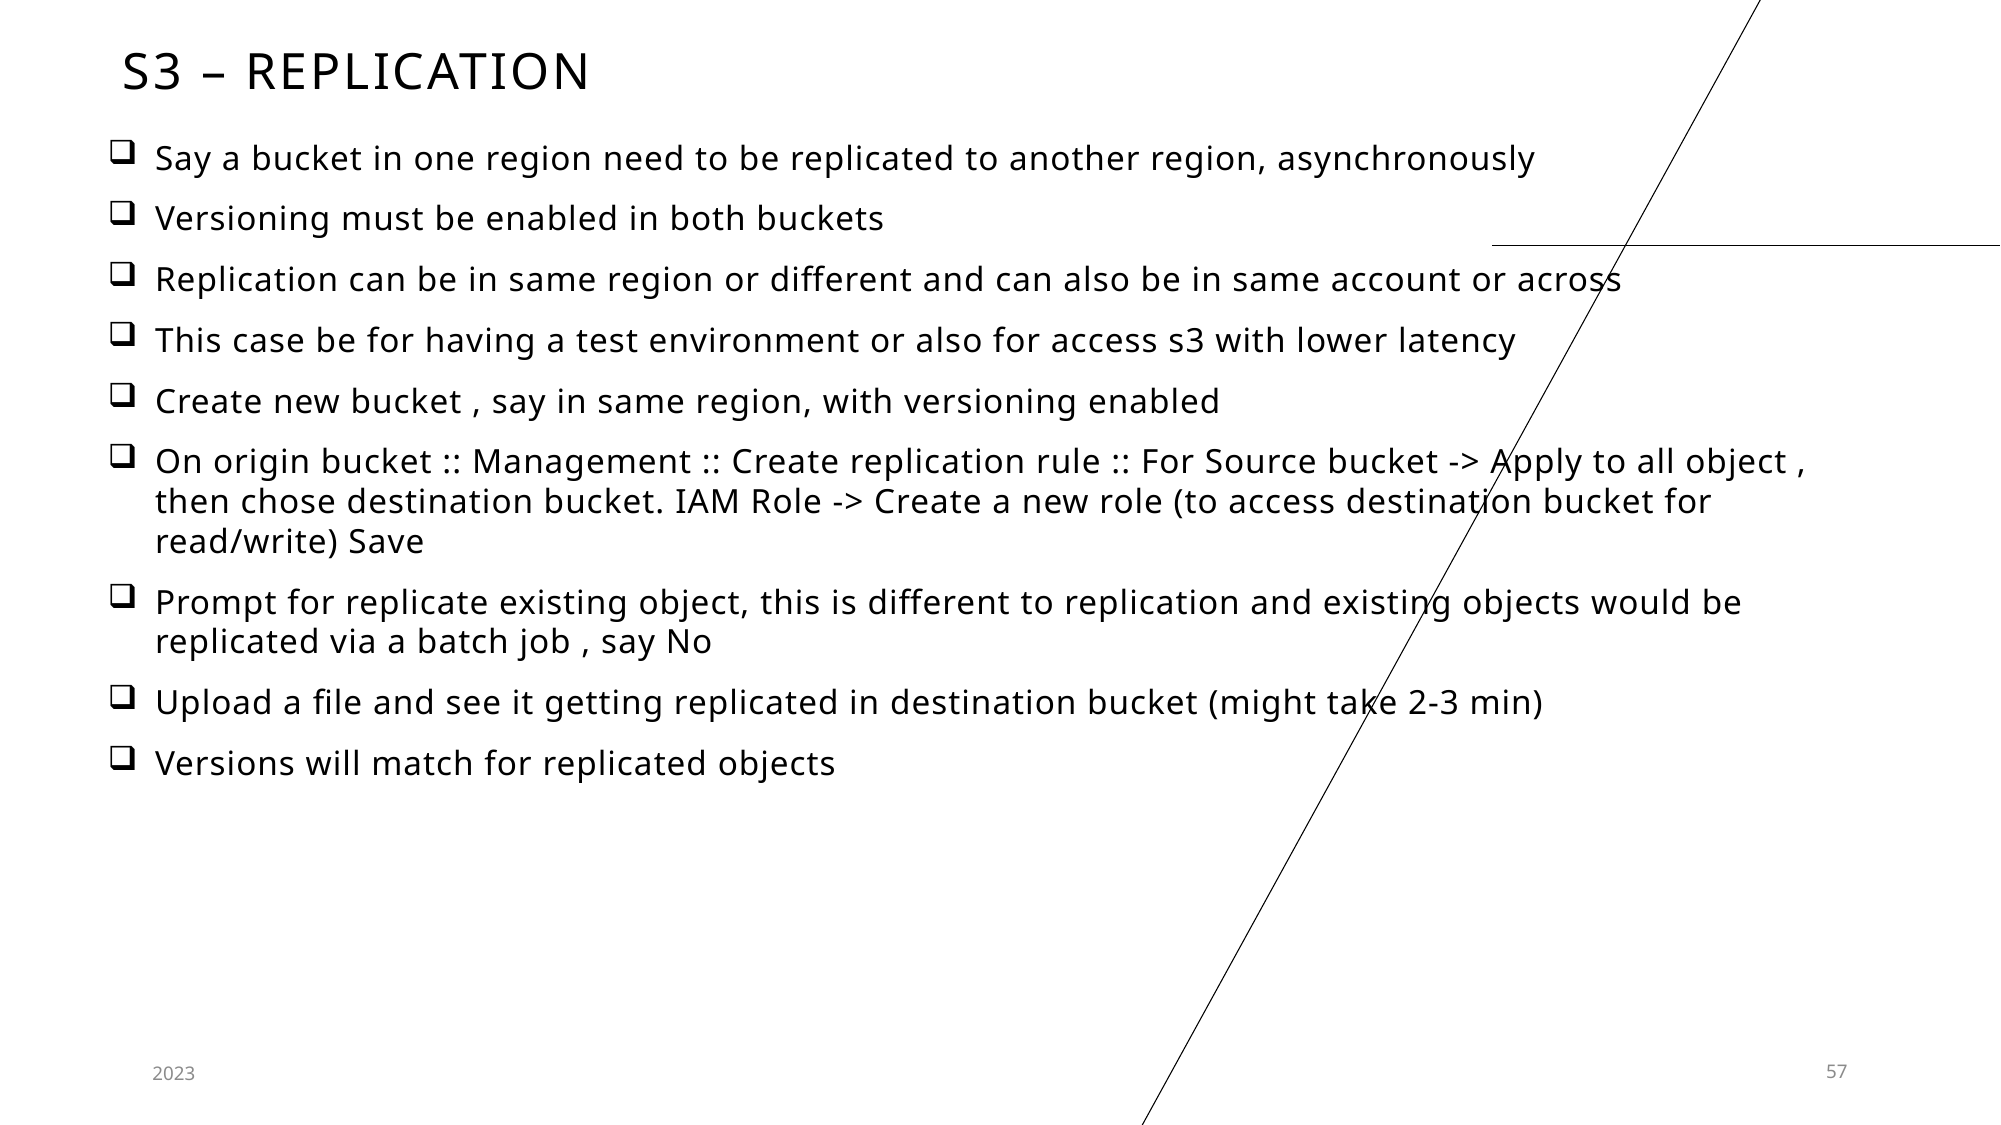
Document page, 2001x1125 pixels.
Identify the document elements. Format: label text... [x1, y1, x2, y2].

list Say a bucket in one region need to be replicated to another region, asynchronously Versioning must be enabled in both buckets Replication can be in same region or different and can also be in same account or across This case be for having a test environment or also for access s3 with lower latency Create new bucket , say in same region, with versioning enabled On origin bucket :: Management :: Create replication rule :: For Source bucket -> Apply to all object , then chose destination bucket. IAM Role -> Create a new role (to access destination bucket for read/write) Save Prompt for replicate existing object, this is different to replication and existing objects would be replicated via a batch job , say No Upload a file and see it getting replicated in destination bucket (might take 2-3 min) Versions will match for replicated objects [93, 129, 1848, 1030]
slide_number 2023 [137, 1042, 338, 1103]
slide_number 57 [1412, 1042, 1863, 1103]
title S3 – Replication [108, 23, 1445, 108]
